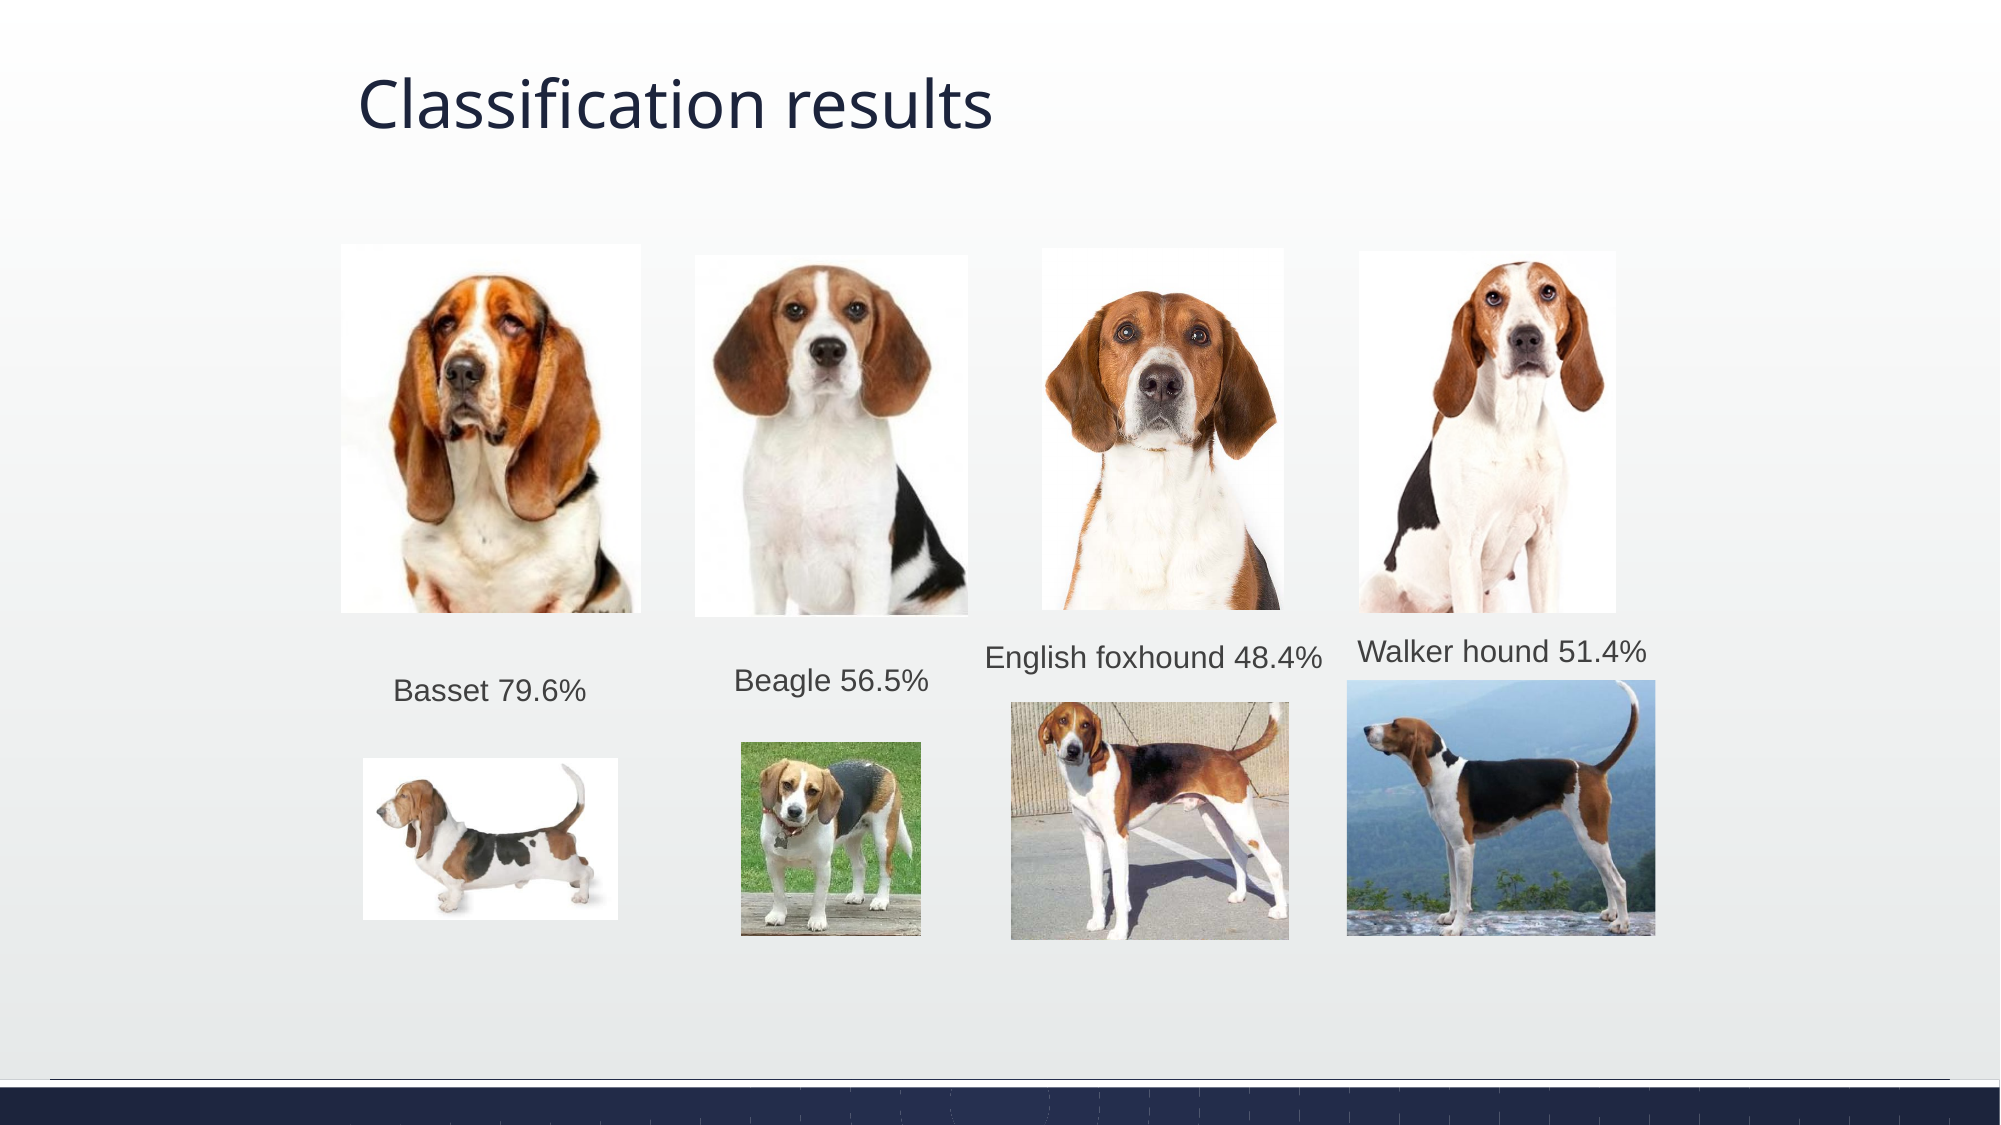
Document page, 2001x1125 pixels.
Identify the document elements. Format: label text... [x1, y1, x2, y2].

picture [341, 244, 641, 613]
picture [695, 255, 968, 617]
text_box Classification results [342, 62, 1513, 150]
picture [1359, 251, 1616, 613]
picture [1011, 702, 1289, 940]
picture [1346, 680, 1656, 936]
picture [741, 742, 921, 936]
text_box English foxhound 48.4% [969, 629, 1339, 682]
text_box Beagle 56.5% [719, 653, 945, 706]
text_box Walker hound 51.4% [1342, 623, 1663, 676]
text_box Basset 79.6% [378, 663, 602, 716]
picture [363, 758, 618, 920]
picture [1042, 248, 1284, 610]
